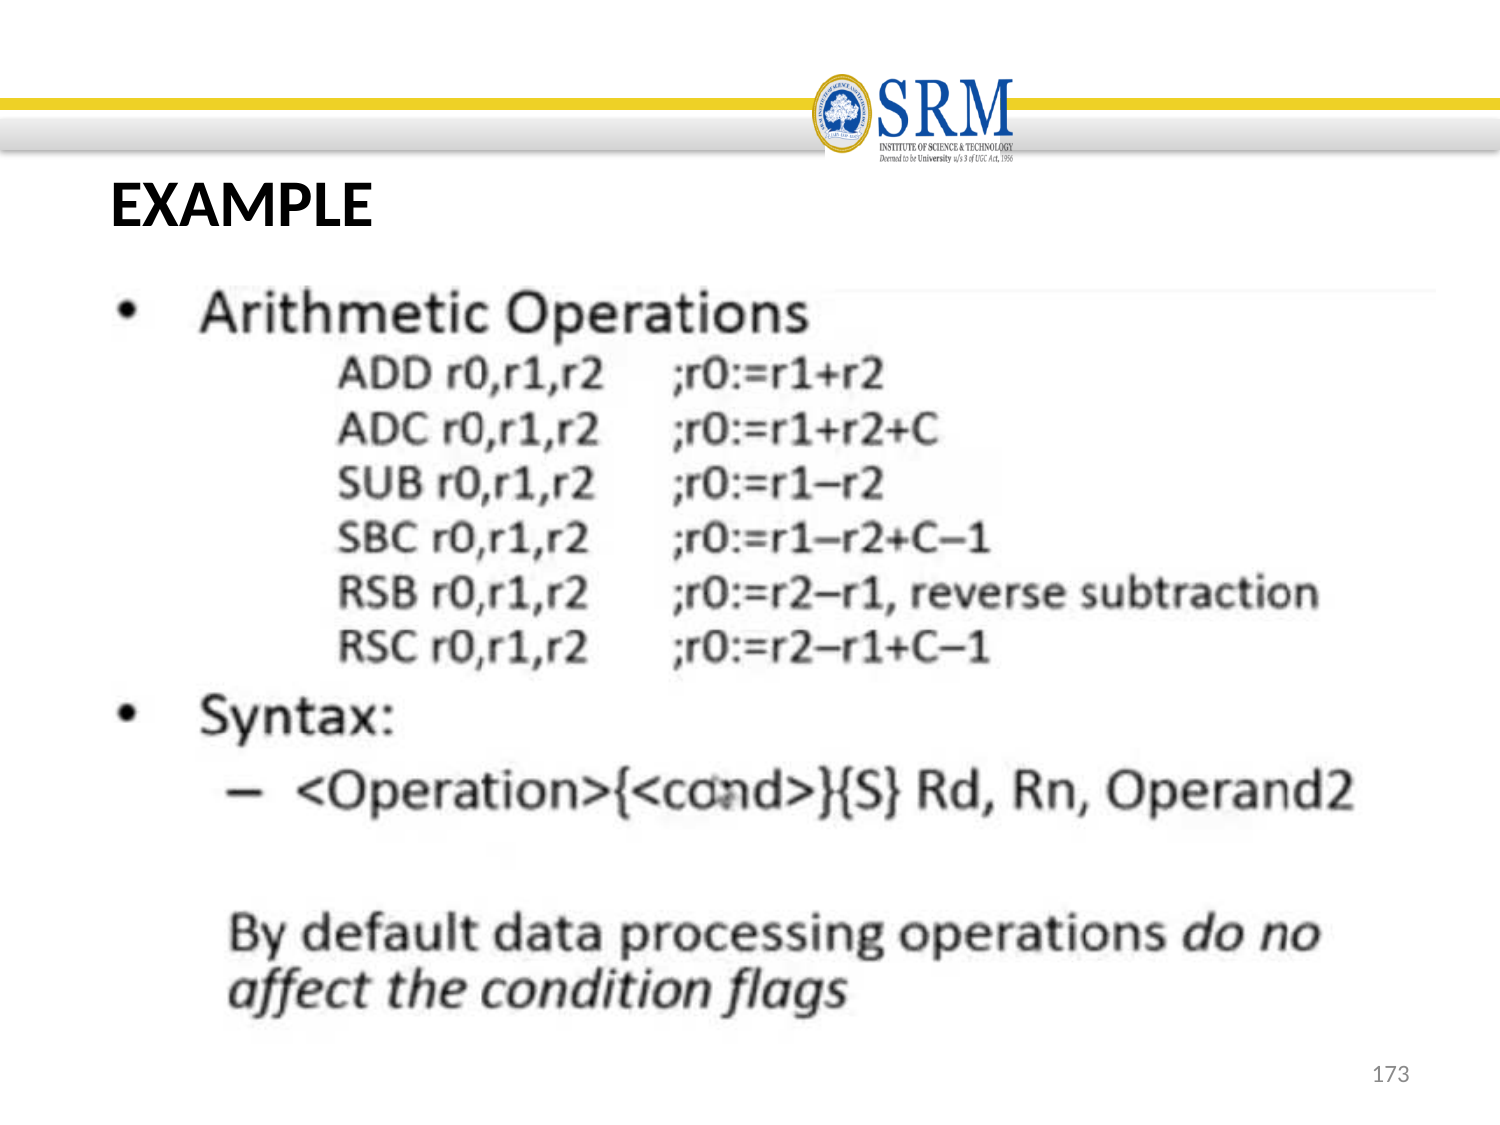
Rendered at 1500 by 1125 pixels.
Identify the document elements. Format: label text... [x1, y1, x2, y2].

slide_number 173 [1074, 1055, 1425, 1103]
picture [812, 74, 1013, 163]
picture [52, 269, 1436, 1047]
text_box EXAMPLE [95, 152, 405, 247]
